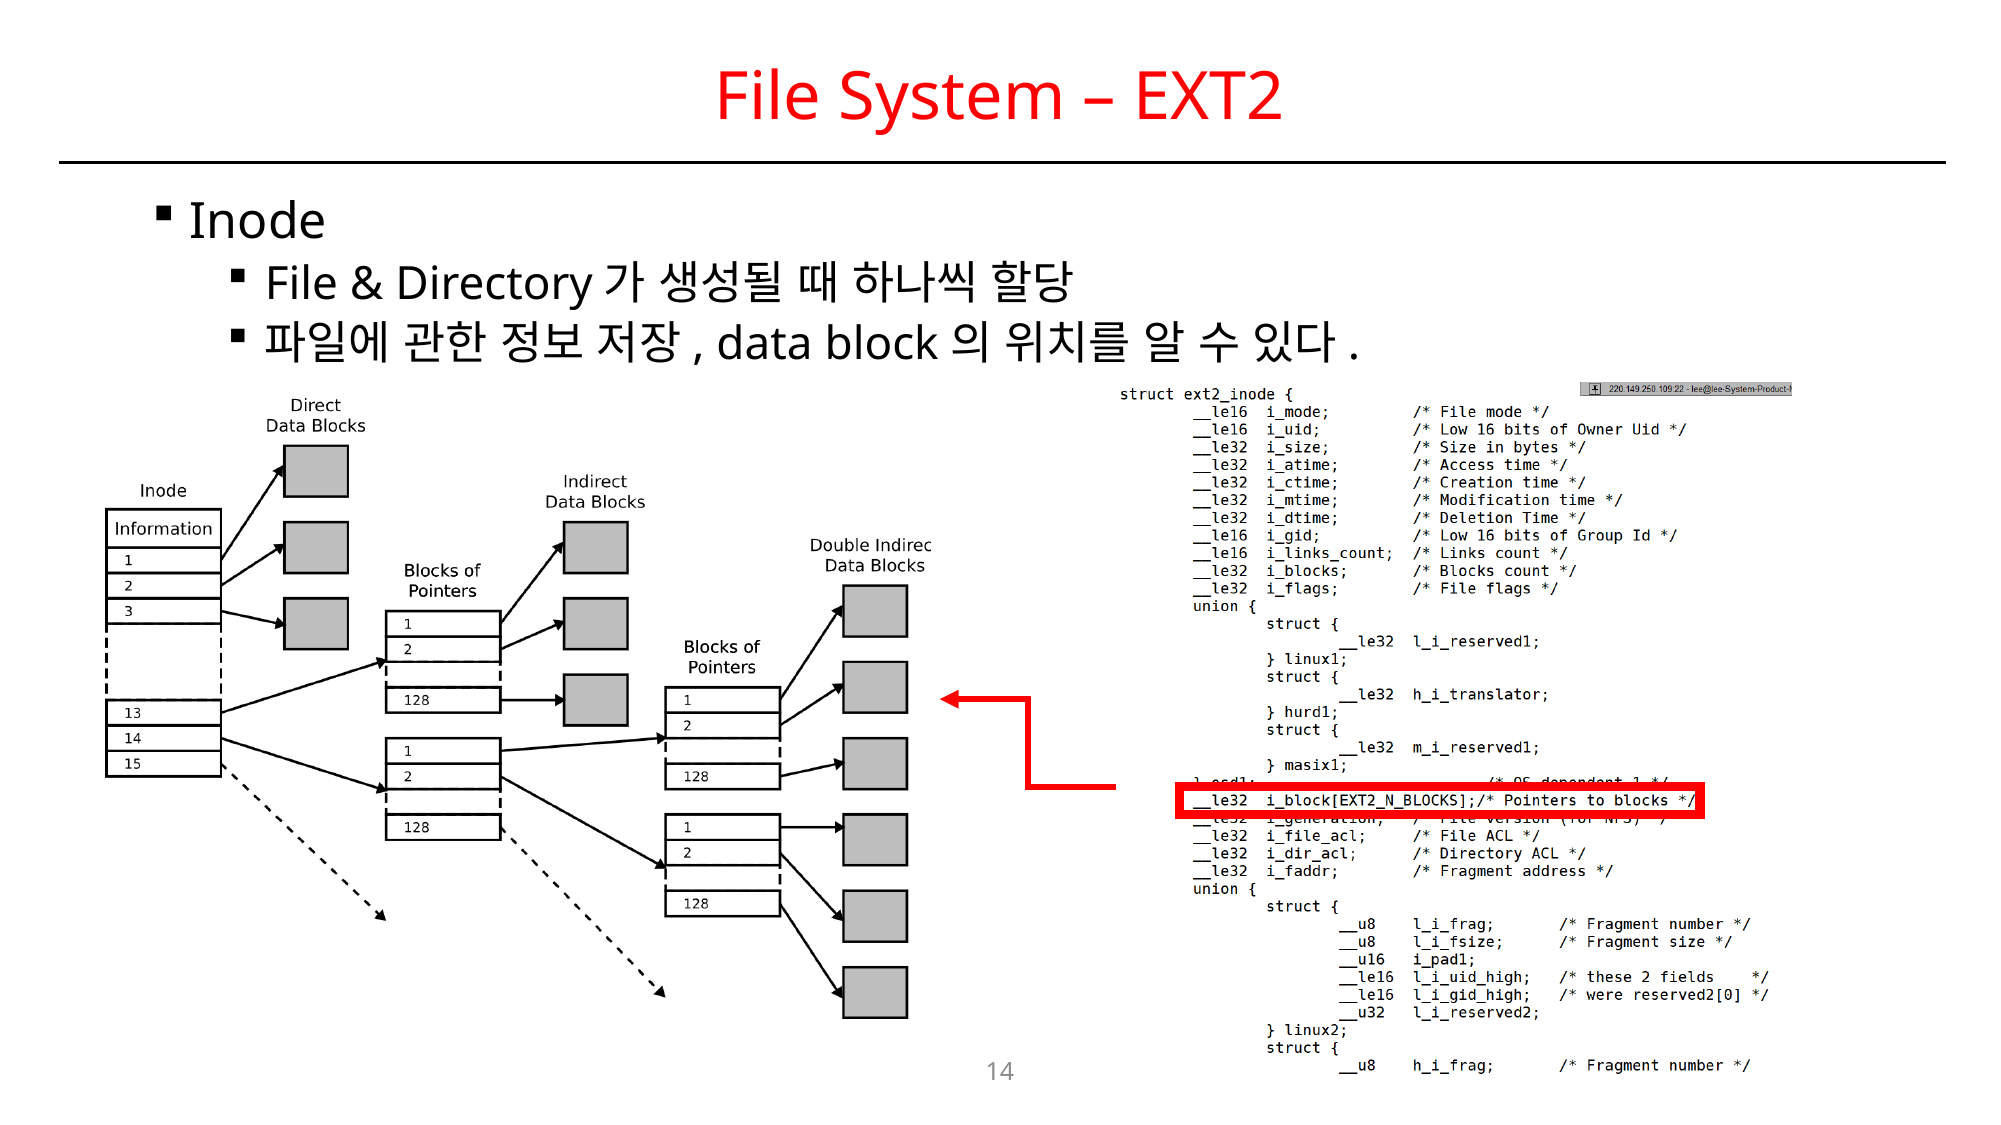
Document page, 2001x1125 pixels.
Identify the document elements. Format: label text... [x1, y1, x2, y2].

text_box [939, 699, 1117, 787]
slide_number 14 [774, 1042, 1225, 1103]
title File System – EXT2 [137, 42, 1863, 153]
picture [105, 398, 931, 1043]
list Inode File & Directory가 생성될 때 하나씩 할당 파일에 관한 정보 저장, data block의 위치를 알 수 있다. [137, 188, 1863, 978]
picture [1116, 382, 1792, 1084]
